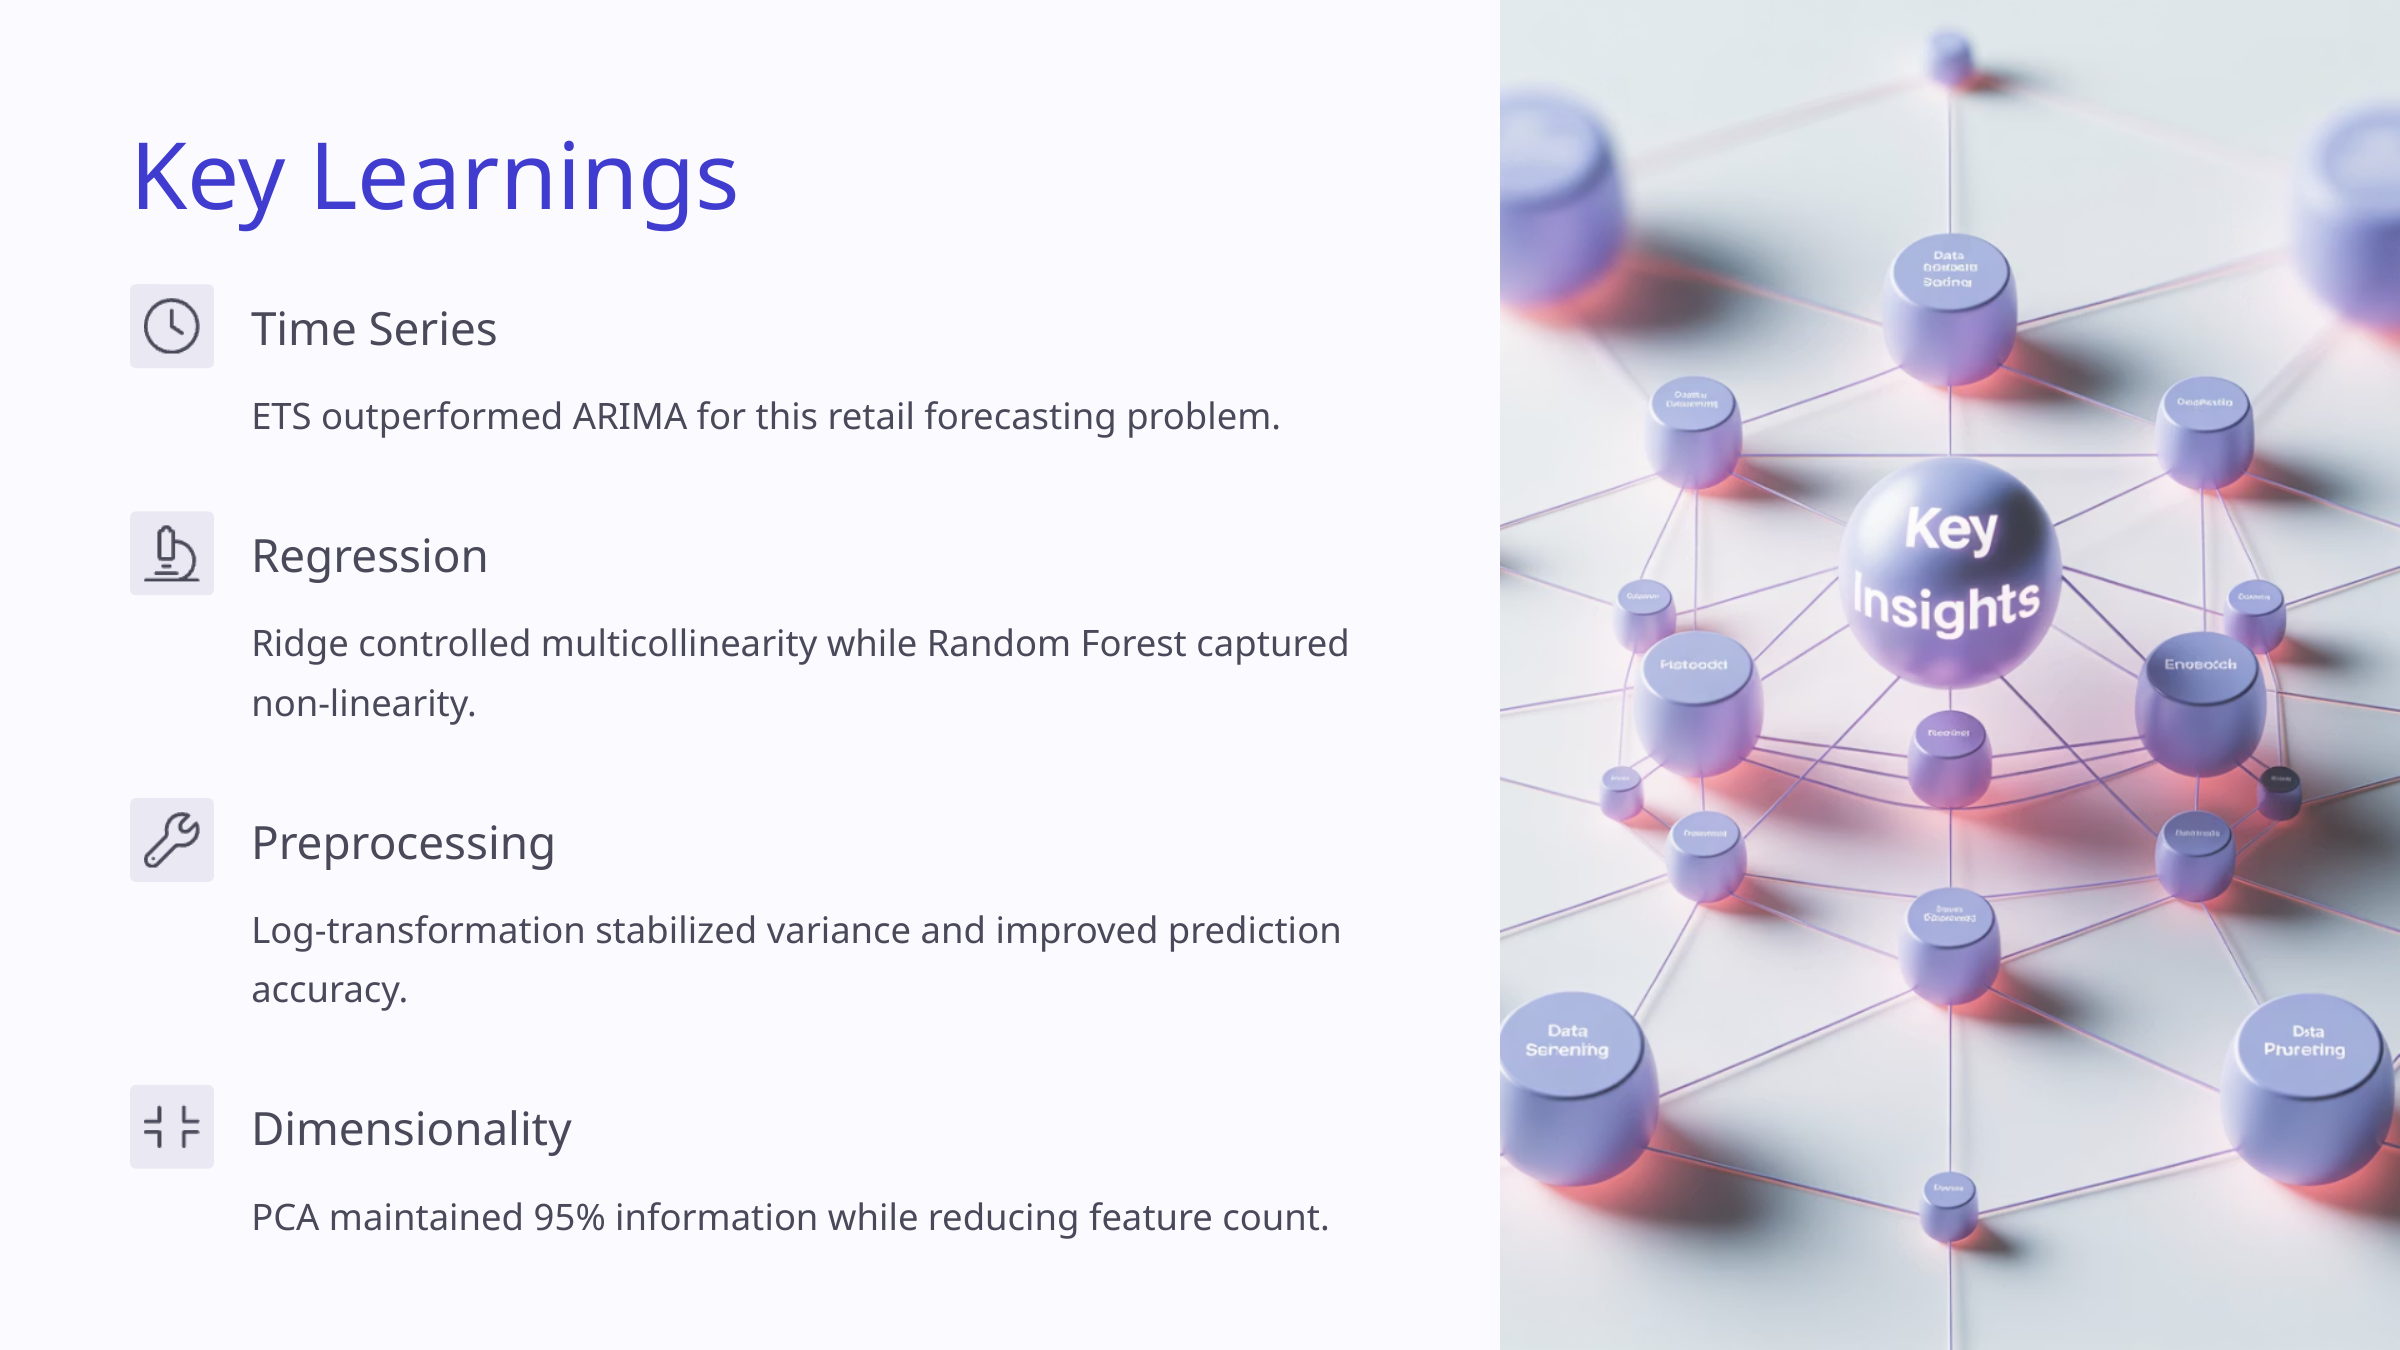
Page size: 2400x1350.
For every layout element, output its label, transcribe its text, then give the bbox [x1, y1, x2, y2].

text_box ETS outperformed ARIMA for this retail forecasting problem. [251, 377, 1370, 438]
text_box [130, 511, 214, 596]
picture [144, 1091, 200, 1162]
text_box Preprocessing [251, 810, 717, 869]
picture [1499, 0, 2400, 1350]
text_box PCA maintained 95% information while reducing feature count. [251, 1178, 1370, 1238]
text_box [130, 1084, 214, 1169]
text_box Time Series [251, 297, 717, 356]
text_box Key Learnings [130, 112, 1061, 229]
picture [144, 291, 200, 362]
text_box Ridge controlled multicollinearity while Random Forest captured non-linearity. [251, 604, 1370, 724]
text_box Regression [251, 524, 717, 583]
picture [144, 518, 200, 589]
text_box [130, 798, 214, 882]
picture [144, 805, 200, 875]
text_box [130, 284, 214, 369]
text_box Dimensionality [251, 1097, 717, 1156]
text_box Log-transformation stabilized variance and improved prediction accuracy. [251, 891, 1370, 1011]
